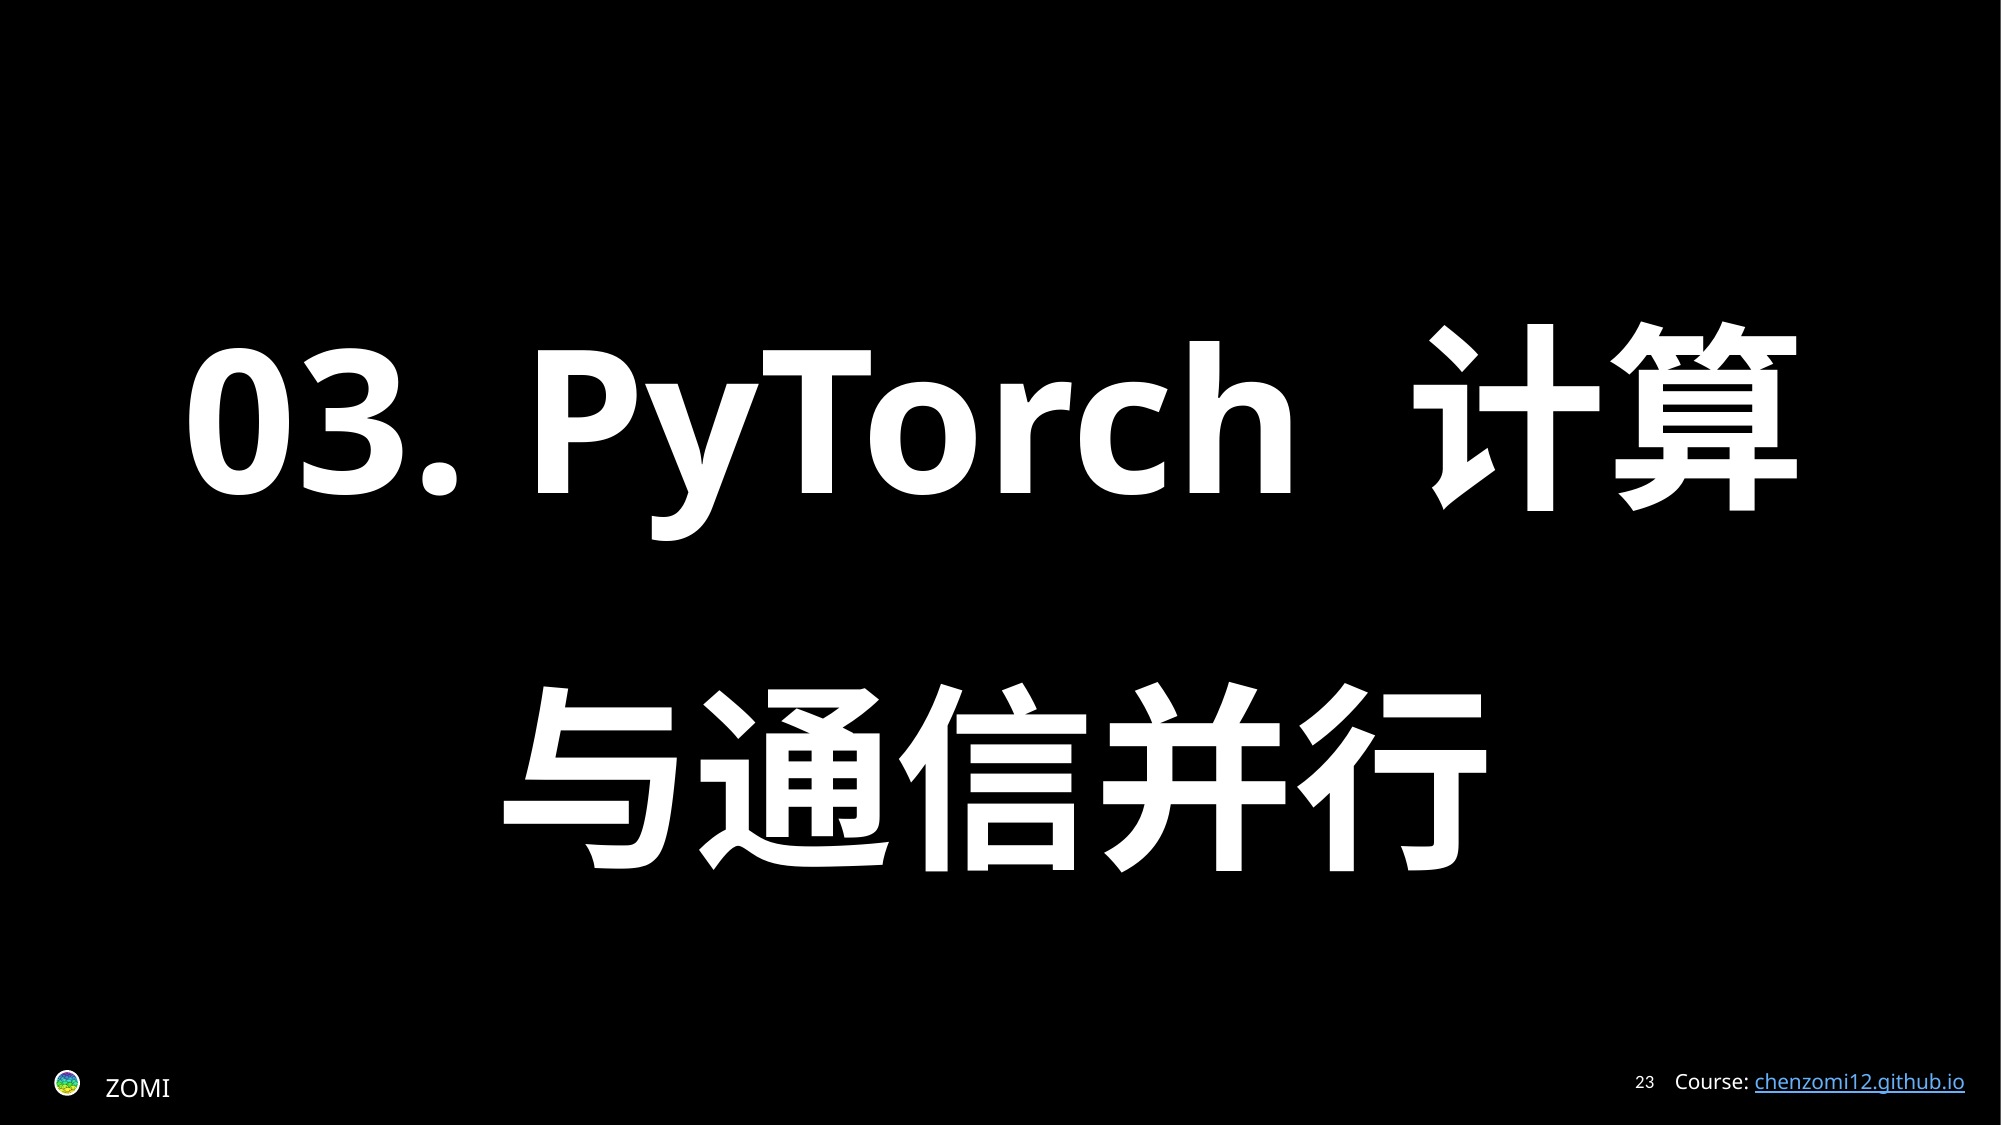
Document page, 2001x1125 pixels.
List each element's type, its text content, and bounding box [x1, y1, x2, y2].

picture [57, 1073, 77, 1093]
list 03. PyTorch 计算与通信并行 [79, 80, 1910, 986]
